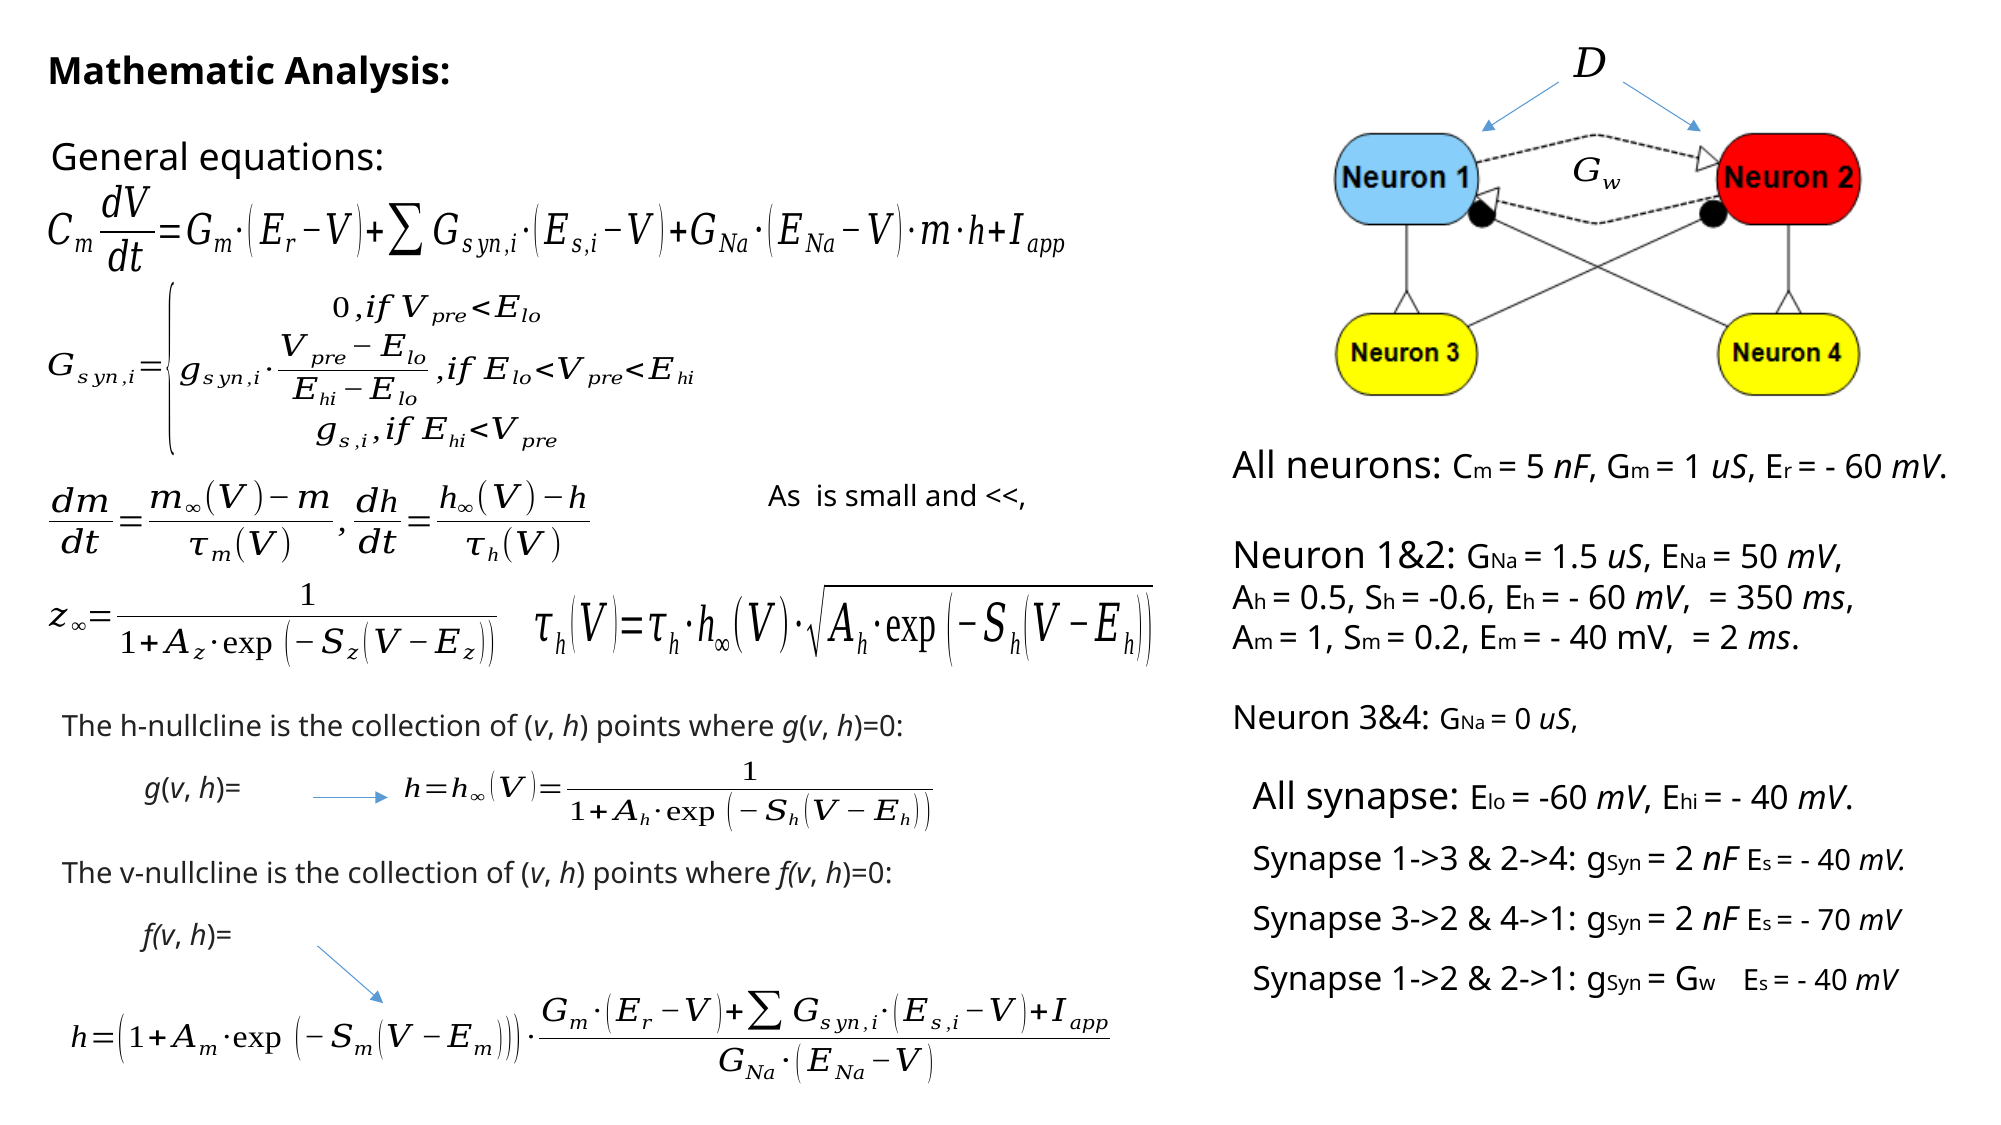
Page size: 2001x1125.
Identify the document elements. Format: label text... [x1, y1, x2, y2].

text_box General equations: [35, 80, 400, 186]
text_box Mathematic Analysis: [32, 16, 678, 99]
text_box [47, 469, 1089, 574]
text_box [1217, 433, 2000, 1008]
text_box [1260, 41, 1939, 433]
text_box The v-nullcline is the collection of (v, h) points where f(v, h)=0: [47, 846, 1047, 897]
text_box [317, 945, 384, 1004]
text_box The h-nullcline is the collection of (v, h) points where g(v, h)=0: [47, 699, 1047, 750]
